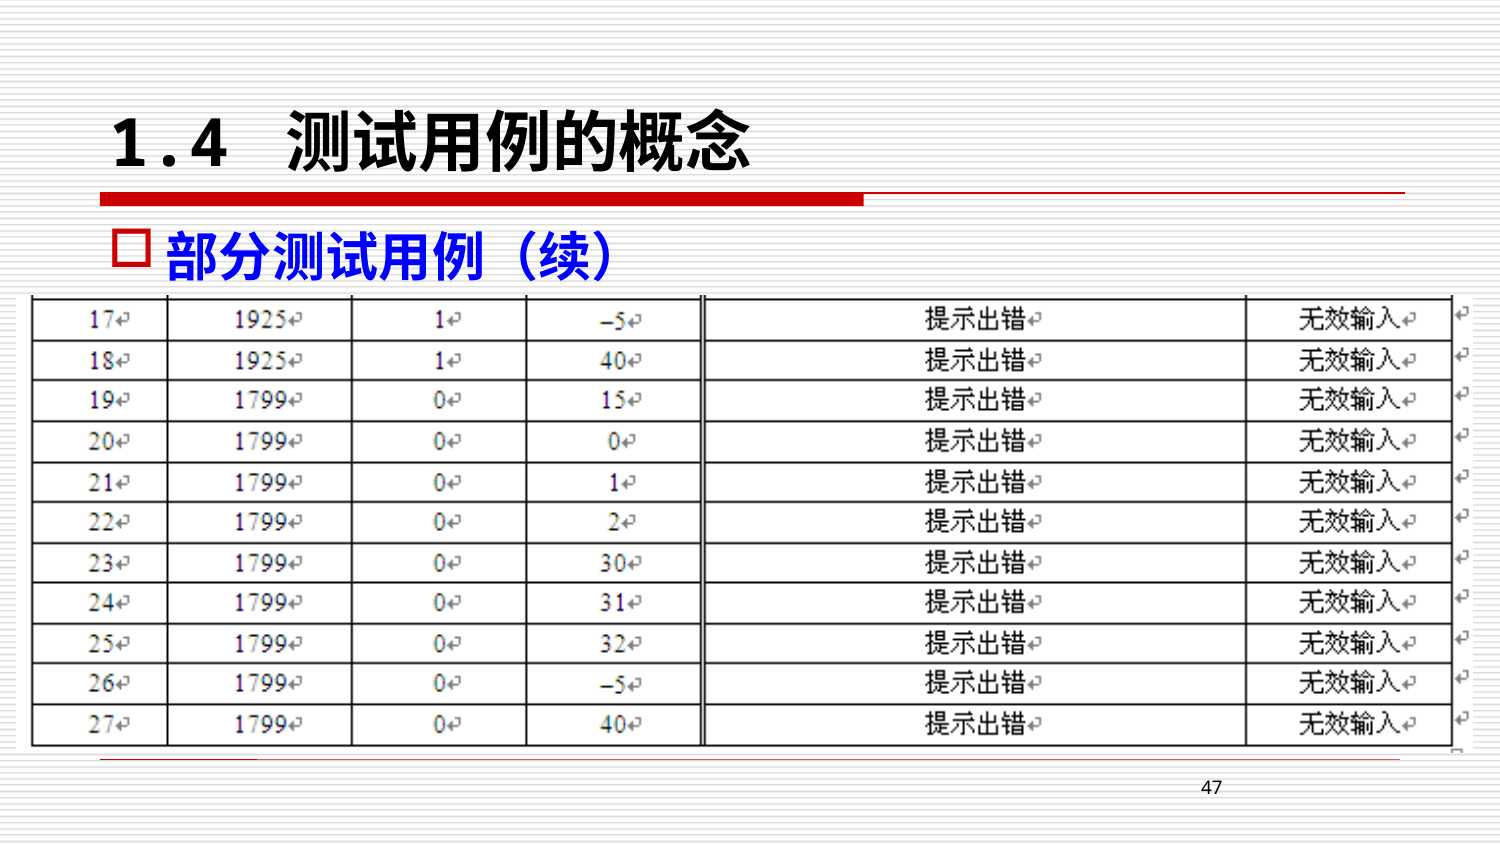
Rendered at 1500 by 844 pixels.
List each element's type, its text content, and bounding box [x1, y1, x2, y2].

text_box 47 [993, 768, 1238, 827]
list 部分测试用例（续） [93, 215, 1400, 294]
title 1.4 测试用例的概念 [94, 37, 1407, 188]
picture [0, 0, 1500, 844]
